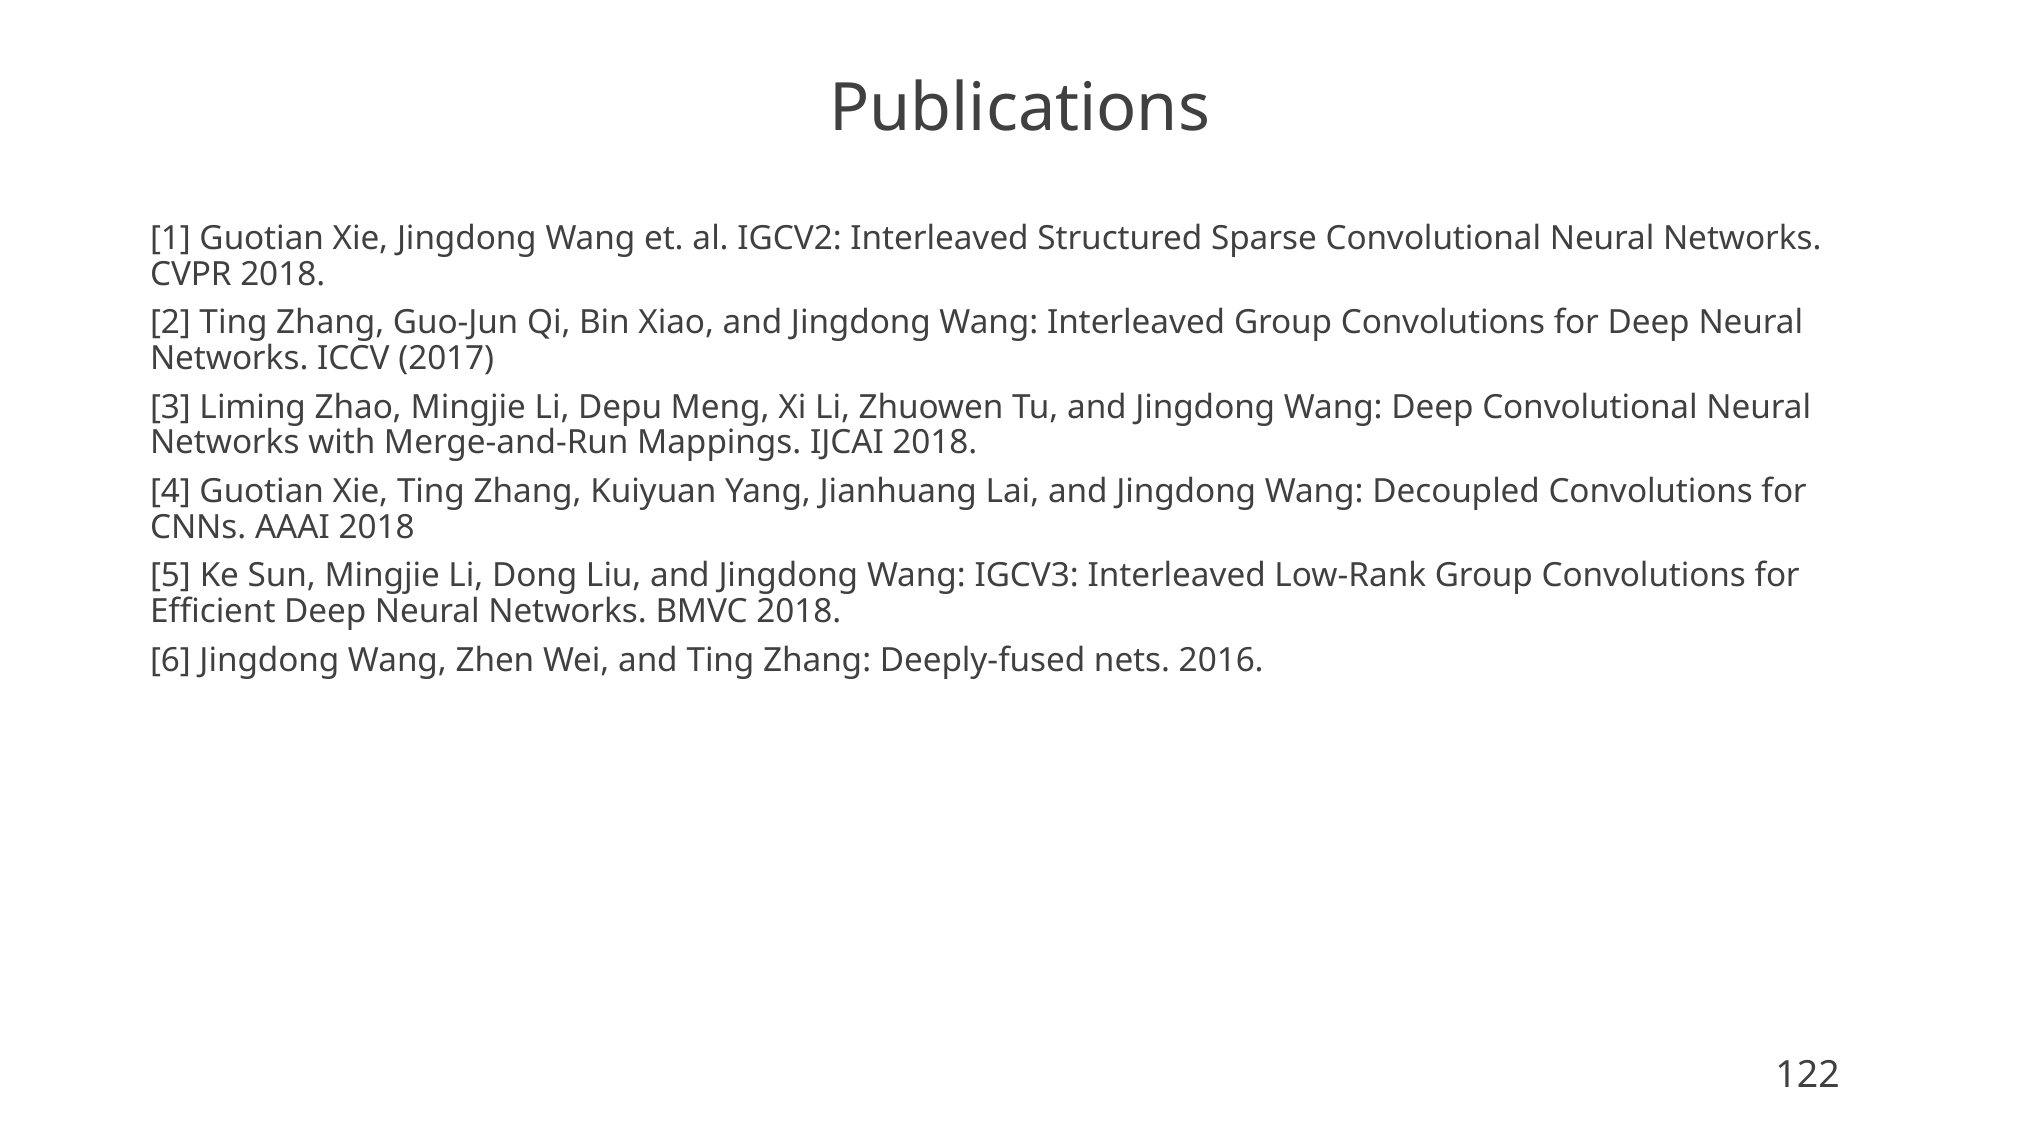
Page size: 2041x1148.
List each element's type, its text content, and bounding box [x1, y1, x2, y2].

slide_number 122 [1582, 1042, 2033, 1103]
text_box [1] Guotian Xie, Jingdong Wang et. al. IGCV2: Interleaved Structured Sparse Convolutional Neural Networks. CVPR 2018. [2] Ting Zhang, Guo-Jun Qi, Bin Xiao, and Jingdong Wang: Interleaved Group Convolutions for Deep Neural Networks. ICCV (2017) [3] Liming Zhao, Mingjie Li, Depu Meng, Xi Li, Zhuowen Tu, and Jingdong Wang: Deep Convolutional Neural Networks with Merge-and-Run Mappings. IJCAI 2018. [4] Guotian Xie, Ting Zhang, Kuiyuan Yang, Jianhuang Lai, and Jingdong Wang: Decoupled Convolutions for CNNs. AAAI 2018 [5] Ke Sun, Mingjie Li, Dong Liu, and Jingdong Wang: IGCV3: Interleaved Low-Rank Group Convolutions for Efficient Deep Neural Networks. BMVC 2018. [6] Jingdong Wang, Zhen Wei, and Ting Zhang: Deeply-fused nets. 2016. [120, 196, 1920, 751]
text_box Publications [74, 48, 1966, 169]
